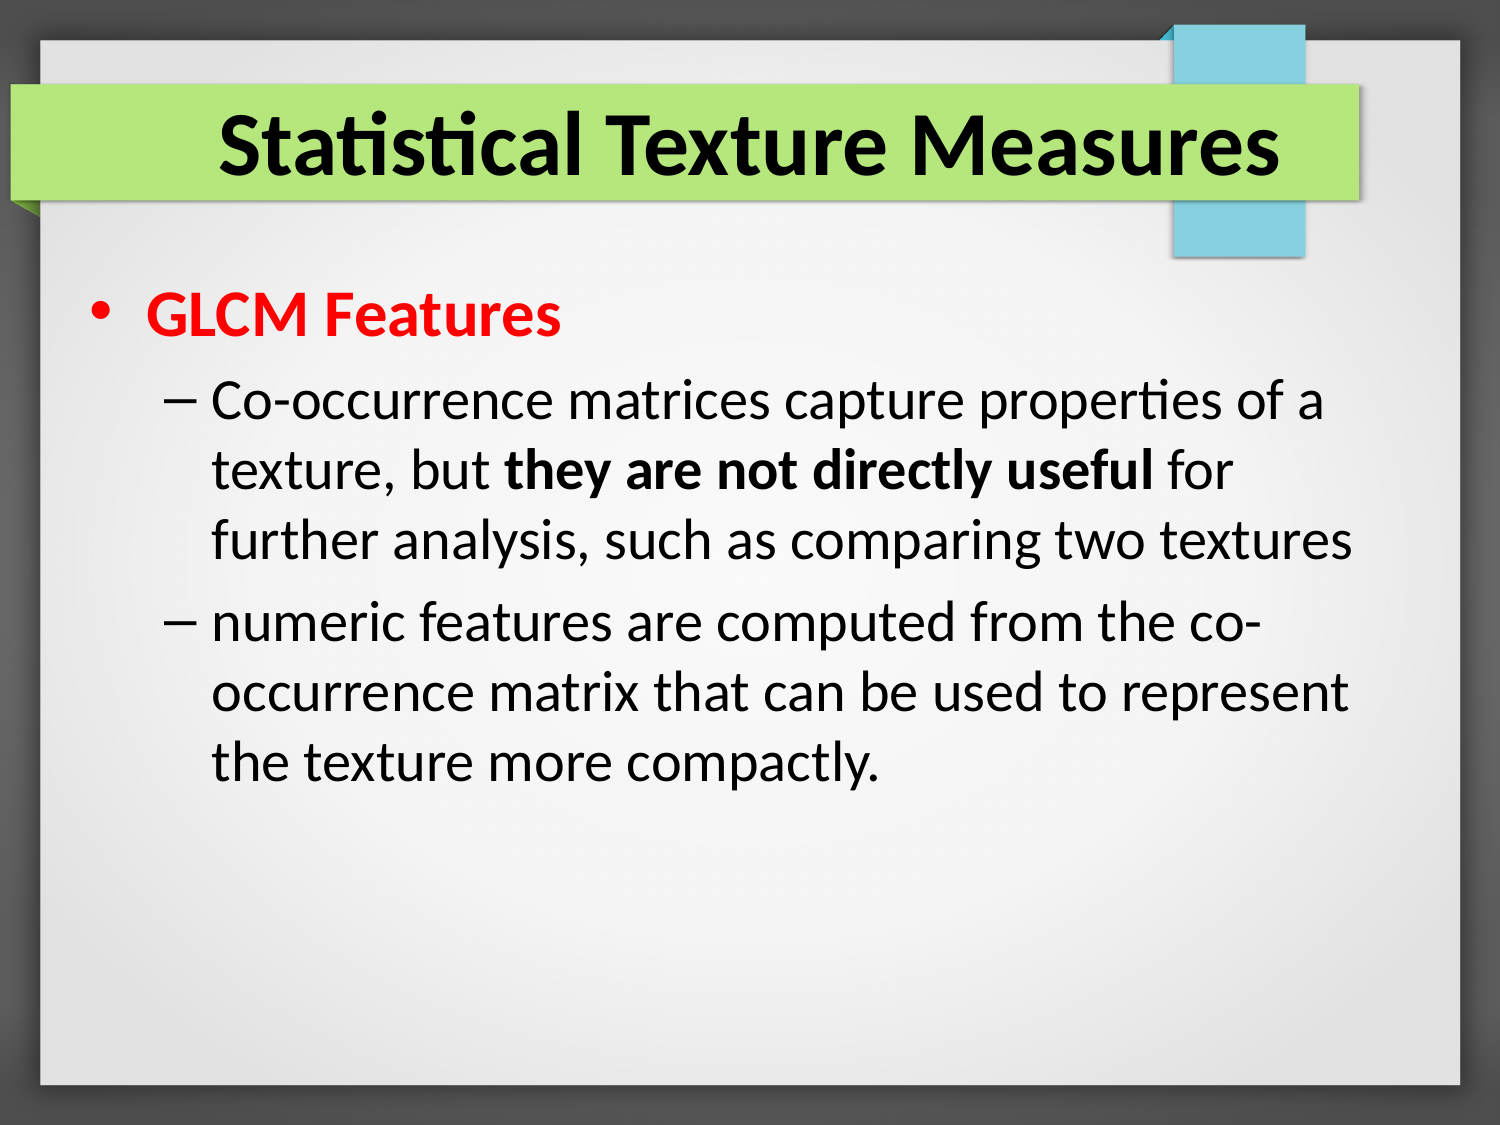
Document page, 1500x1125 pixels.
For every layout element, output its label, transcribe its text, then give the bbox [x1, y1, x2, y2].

picture [0, 0, 1500, 1125]
text_box GLCM Features Co-occurrence matrices capture properties of a texture, but they are not directly useful for further analysis, such as comparing two textures numeric features are computed from the co-occurrence matrix that can be used to represent the texture more compactly. [74, 262, 1425, 1005]
text_box Statistical Texture Measures [74, 45, 1425, 233]
